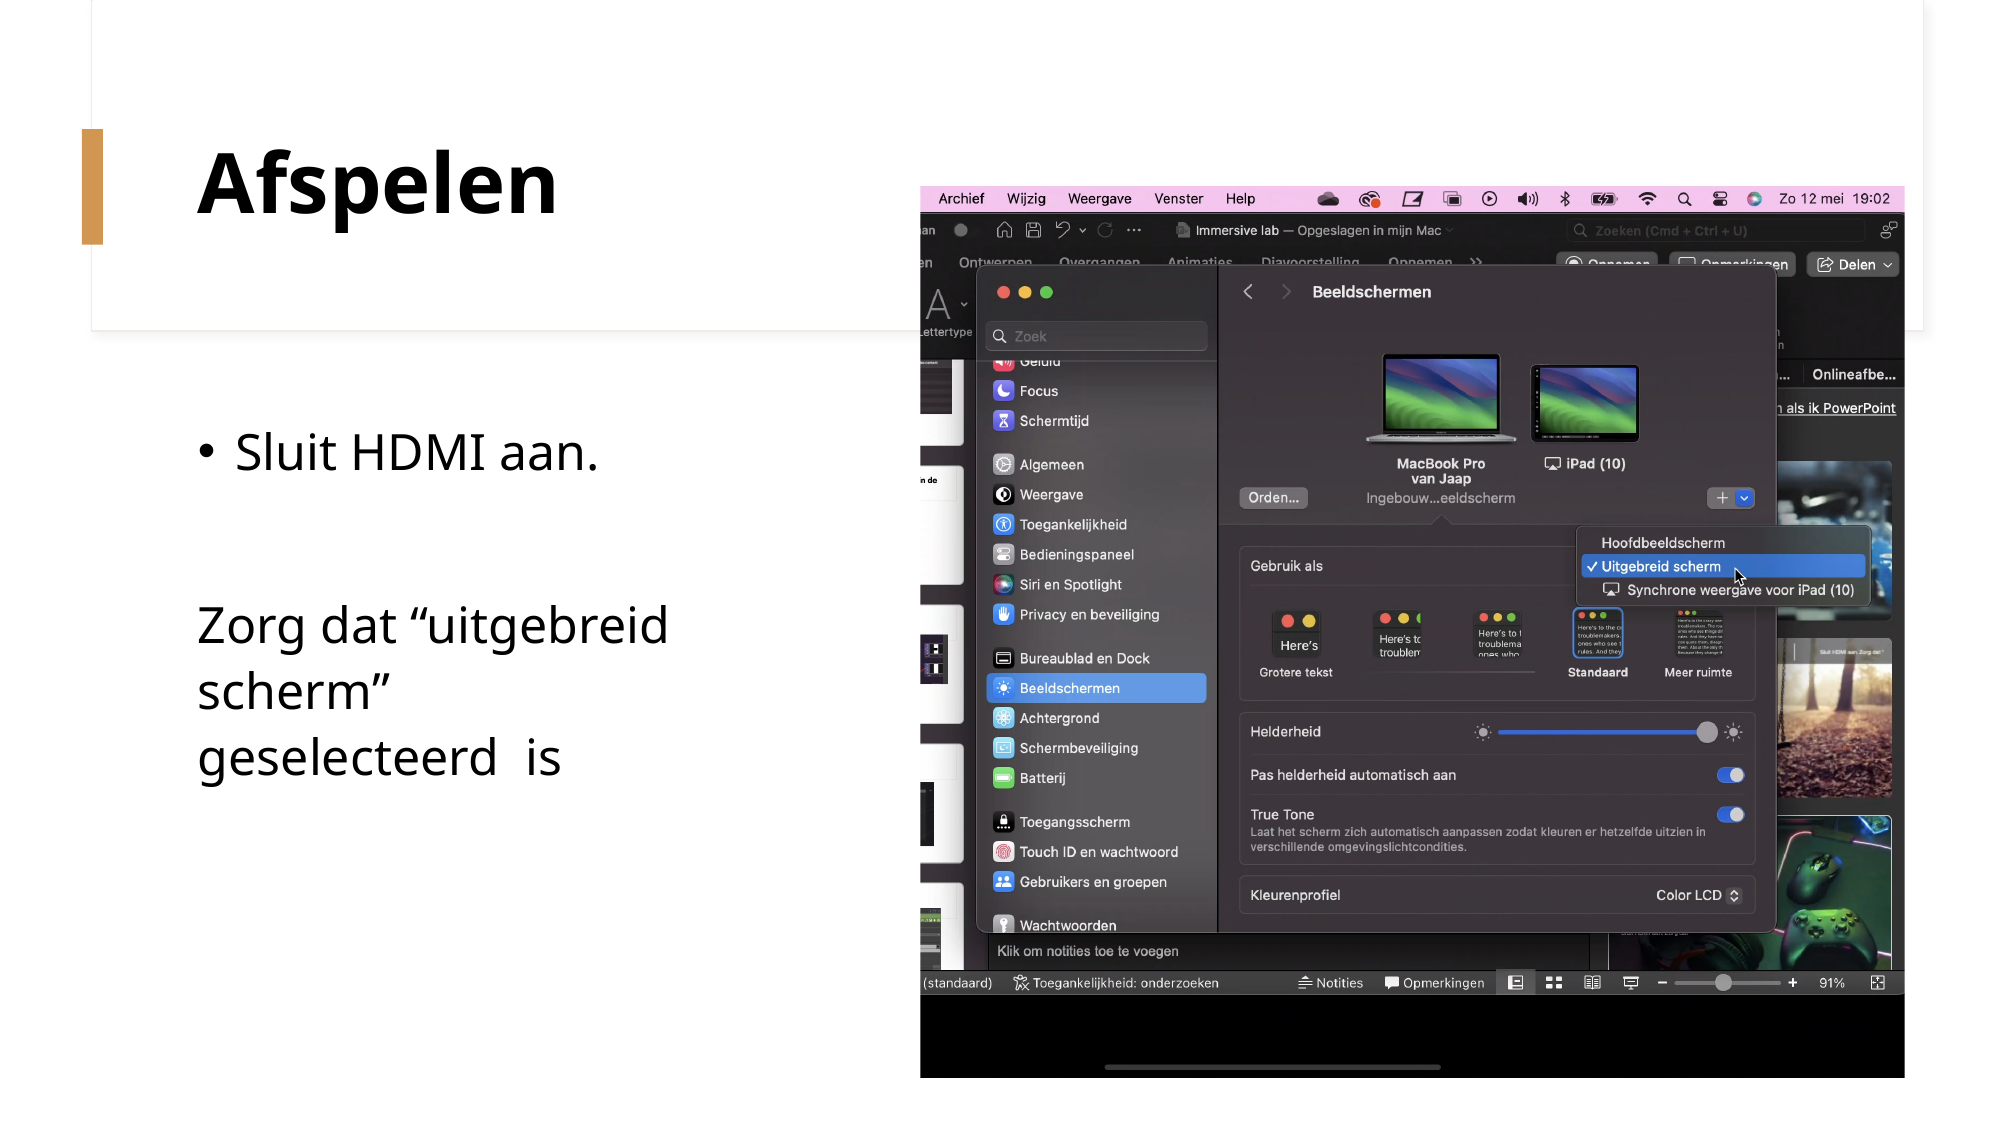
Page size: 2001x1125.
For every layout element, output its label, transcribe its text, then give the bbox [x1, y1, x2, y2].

title Afspelen [183, 90, 1851, 284]
list Sluit HDMI aan. Zorg dat “uitgebreid scherm” geselecteerd is [183, 406, 890, 1013]
picture [920, 186, 1905, 1078]
